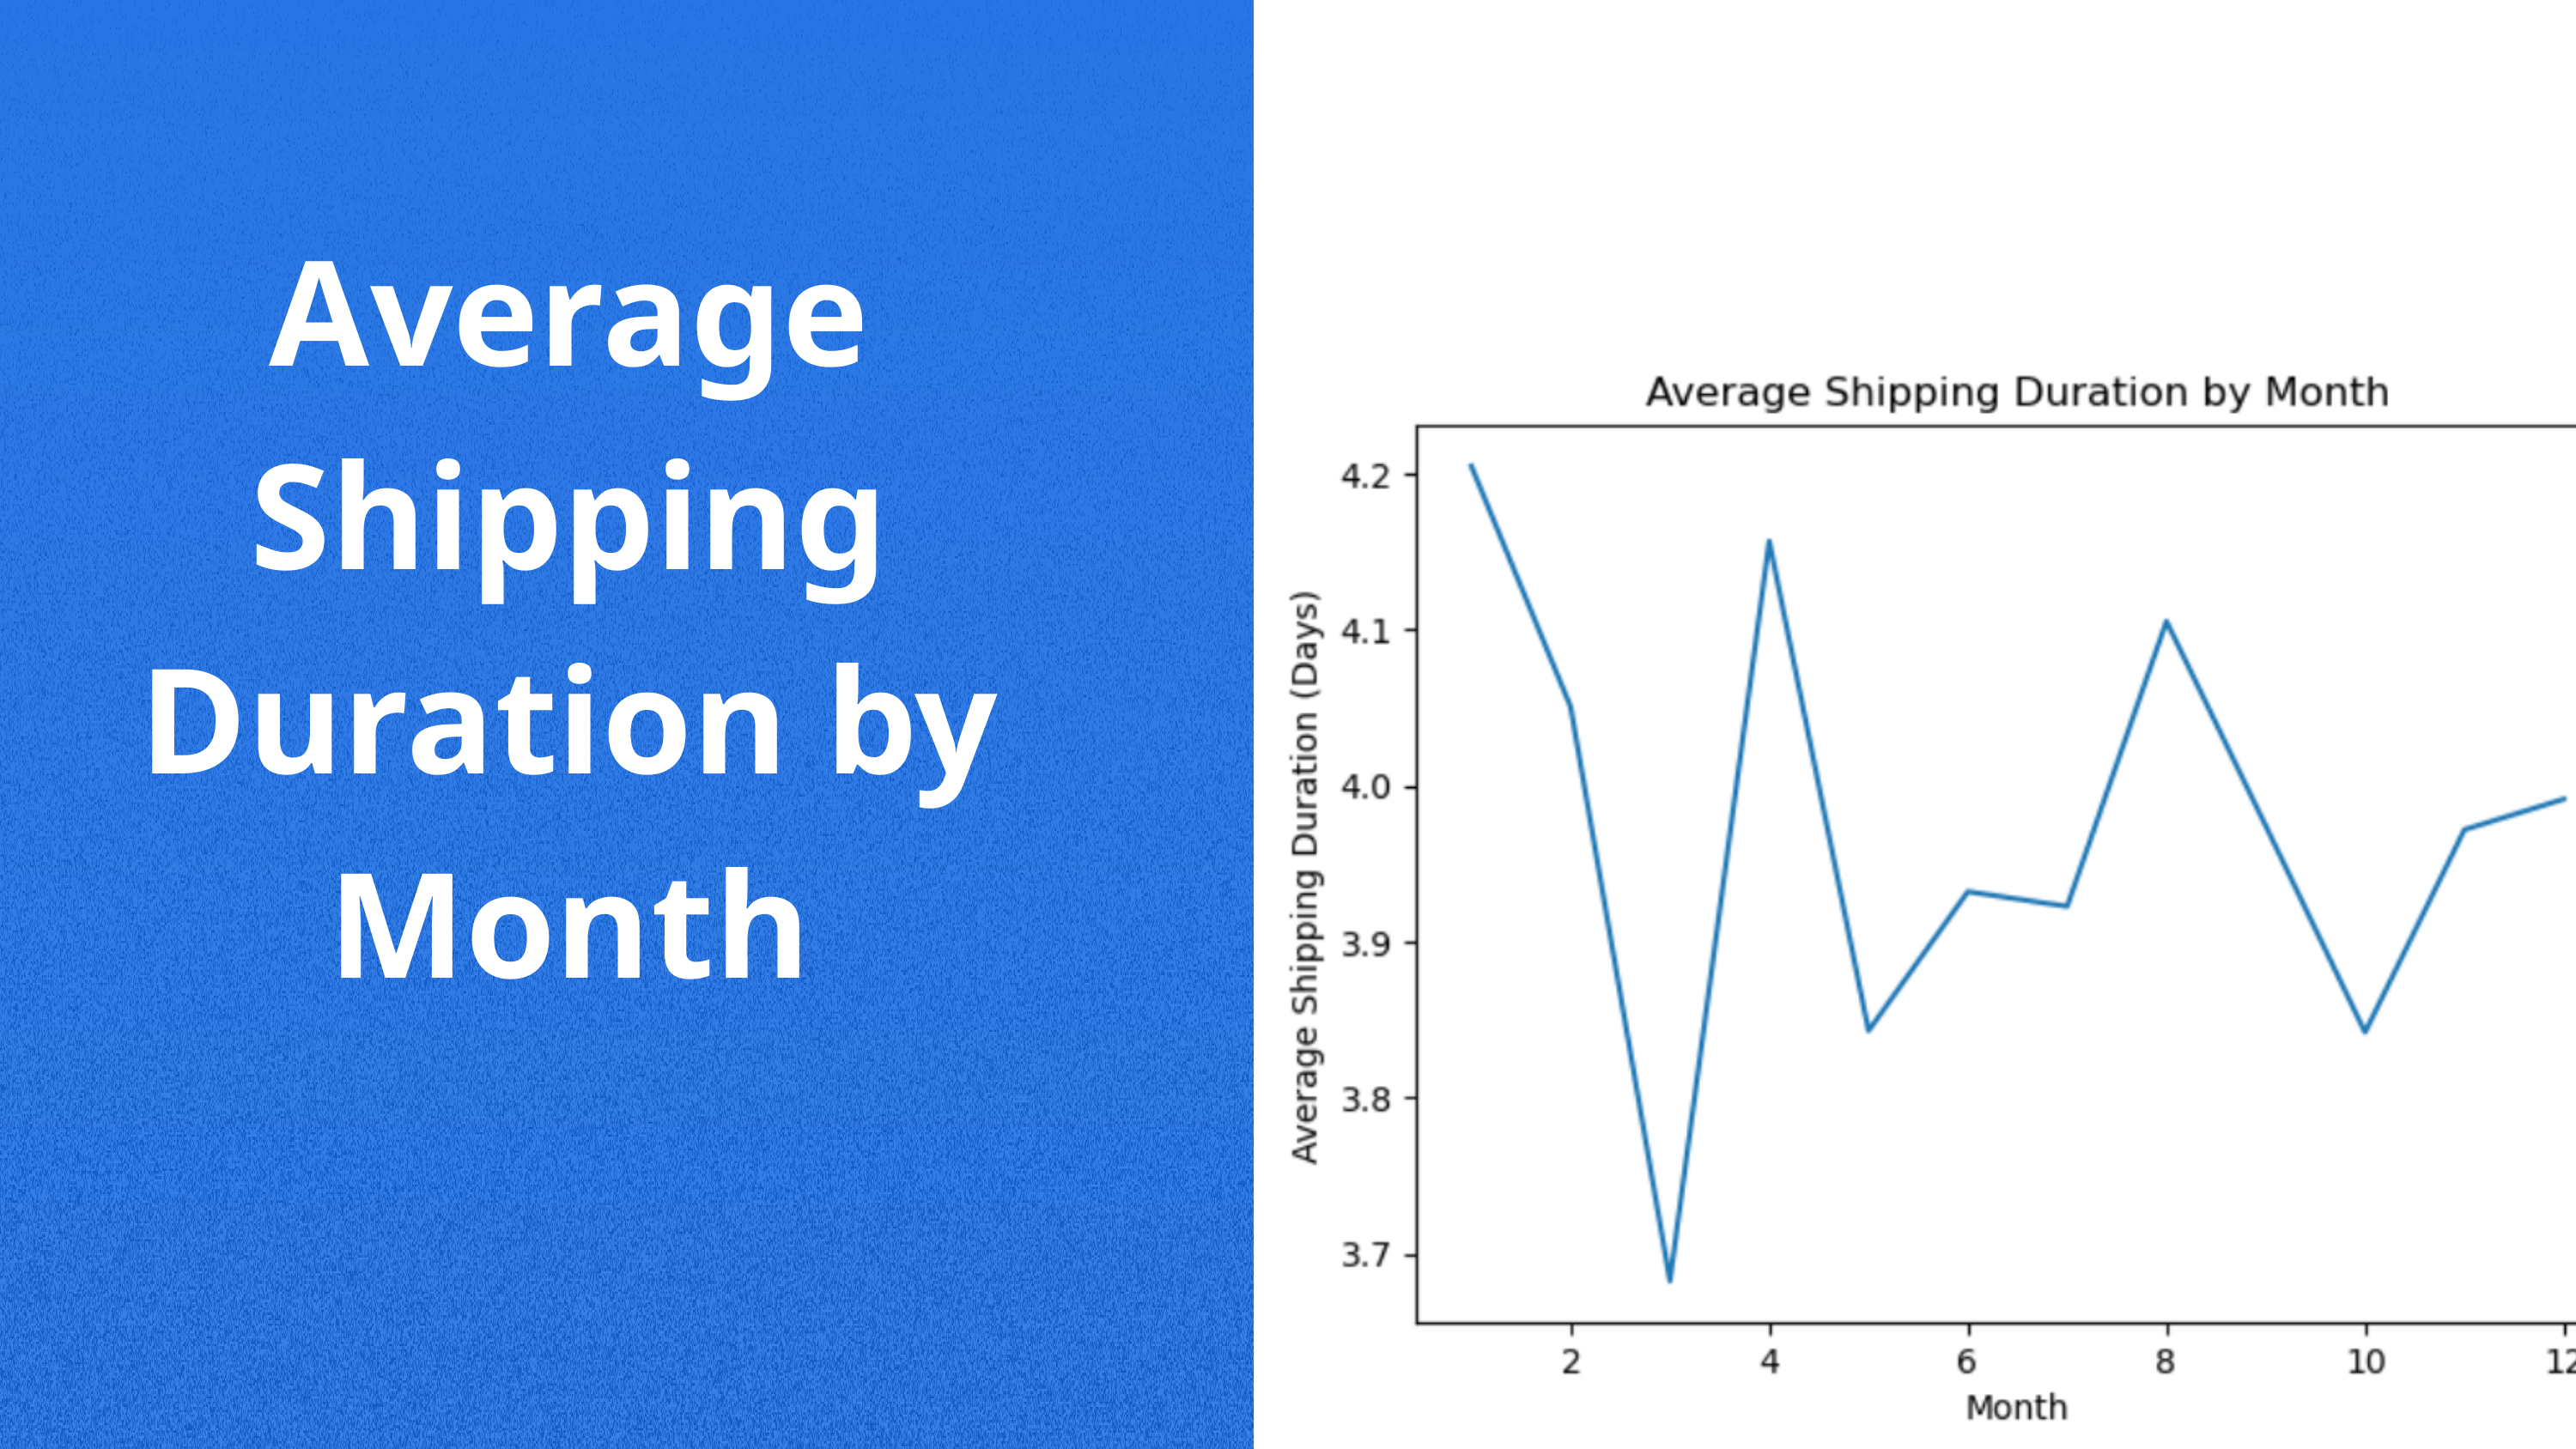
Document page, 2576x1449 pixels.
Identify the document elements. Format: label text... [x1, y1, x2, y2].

text_box Average Shipping Duration by Month [0, 191, 1139, 1008]
text_box [1255, 340, 2576, 1449]
text_box [0, 0, 1255, 1449]
